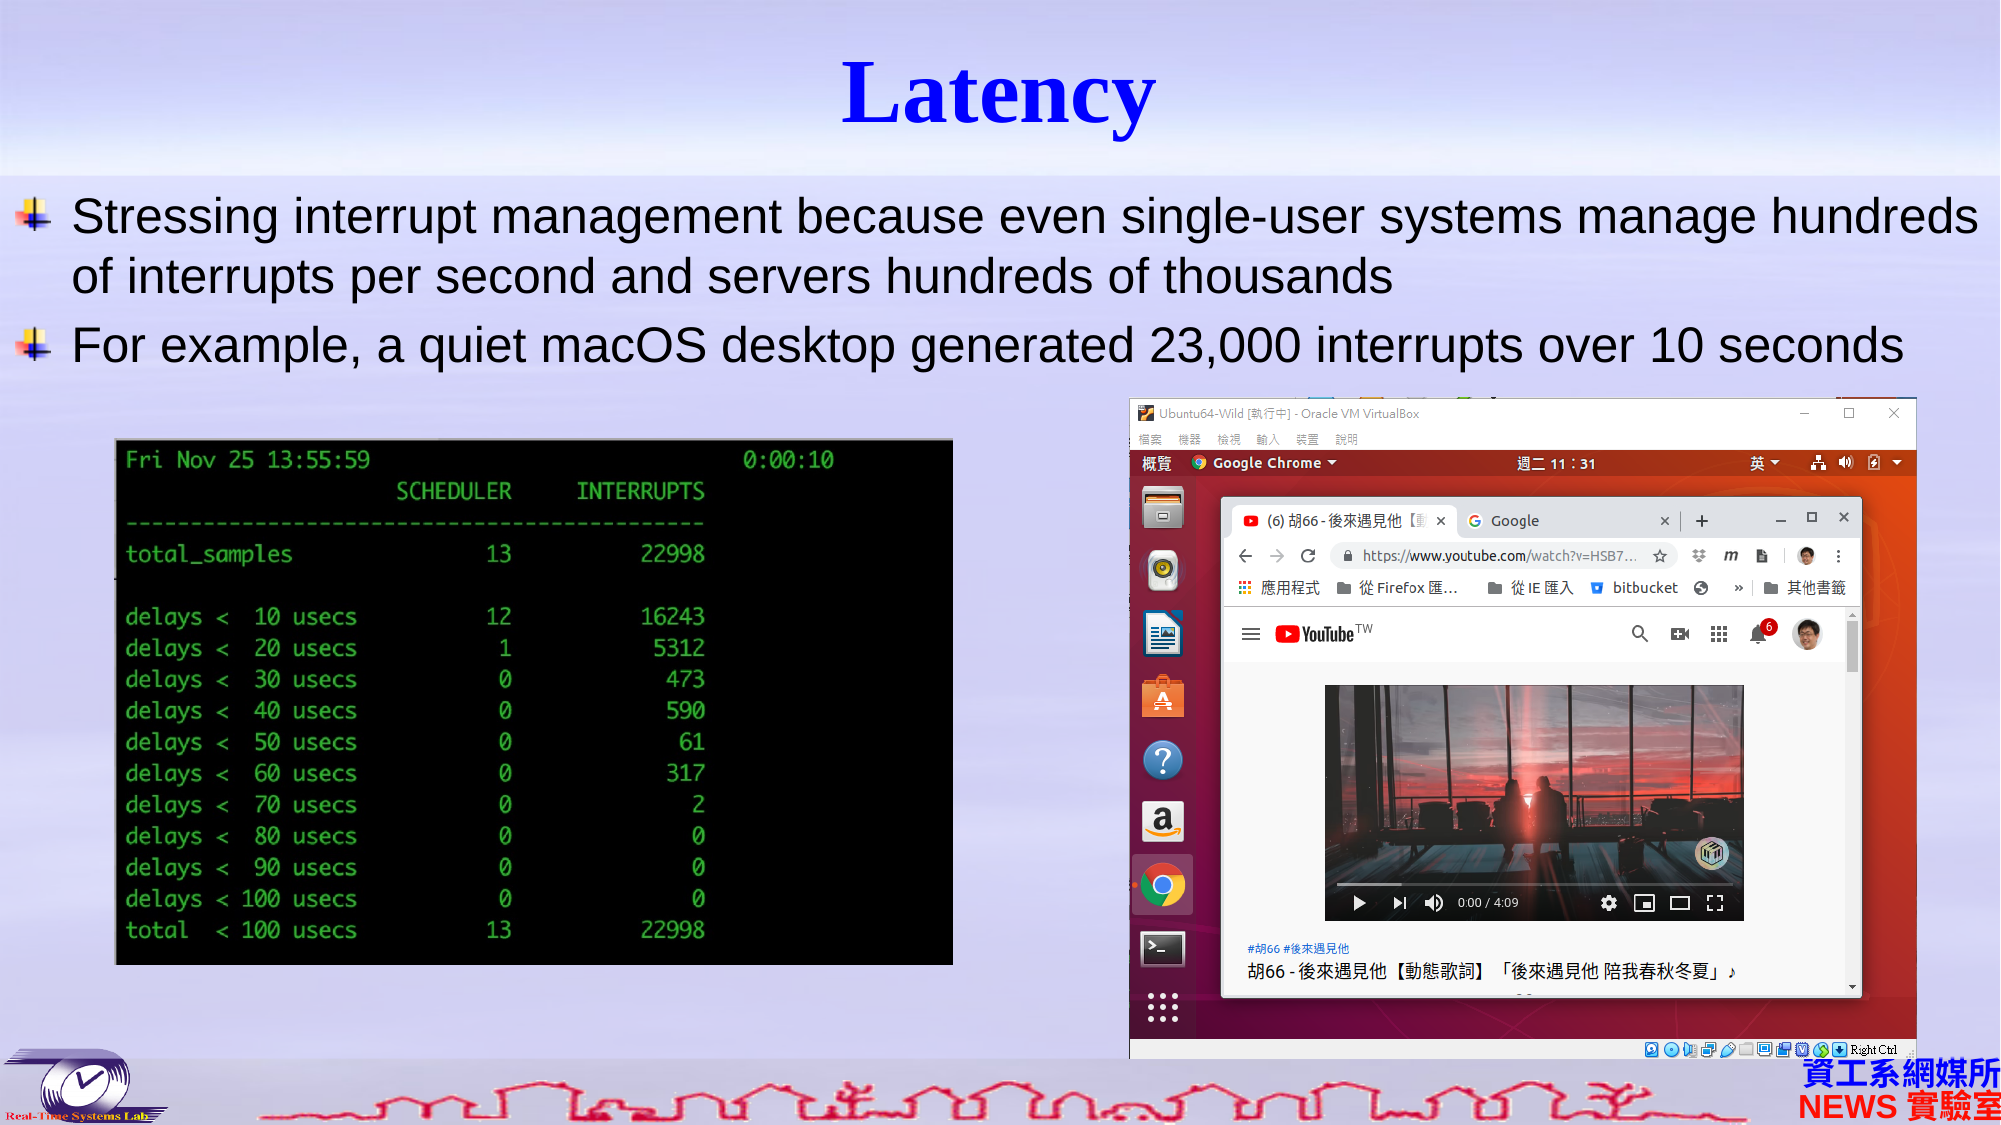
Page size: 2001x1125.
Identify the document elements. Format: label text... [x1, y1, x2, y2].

picture [113, 437, 954, 965]
list Stressing interrupt management because even single-user systems manage hundreds of interrupts per second and servers hundreds of thousands For example, a quiet macOS desktop generated 23,000 interrupts over 10 seconds [0, 175, 2000, 1059]
picture [0, 0, 2001, 1125]
title Latency [324, 38, 1675, 133]
picture [15, 325, 51, 361]
picture [15, 195, 51, 231]
